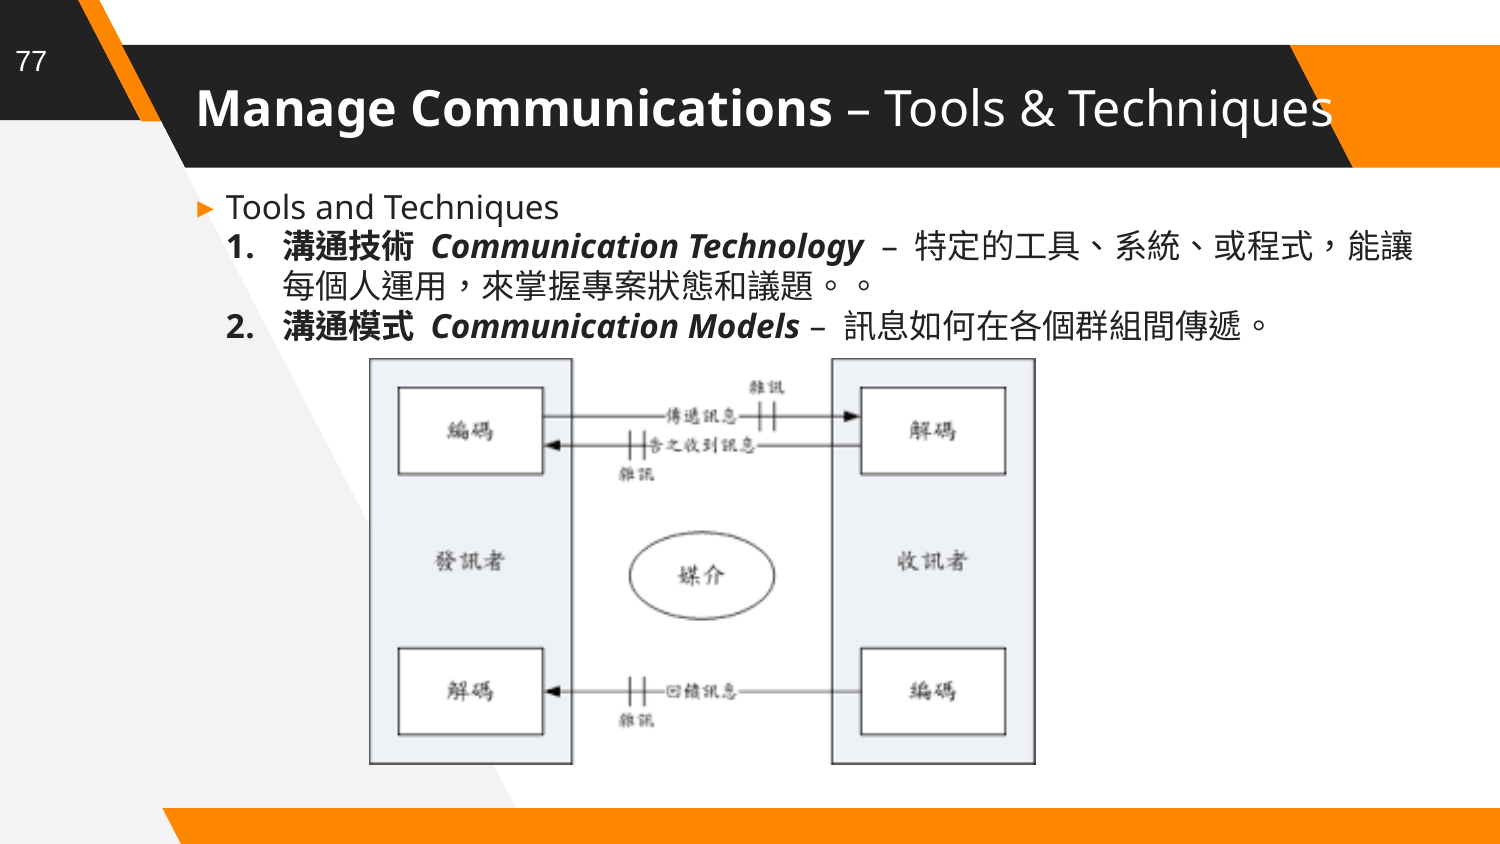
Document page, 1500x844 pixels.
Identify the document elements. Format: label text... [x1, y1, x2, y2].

slide_number 77 [0, 0, 98, 121]
title Manage Communications – Tools & Techniques [180, 44, 1424, 168]
picture [369, 357, 1037, 765]
list Tools and Techniques 溝通技術 Communication Technology – 特定的工具、系統、或程式，能讓每個人運用，來掌握專案狀態和議題。。 溝通模式 Communication Models – 訊息如何在各個群組間傳遞。 [180, 170, 1451, 817]
